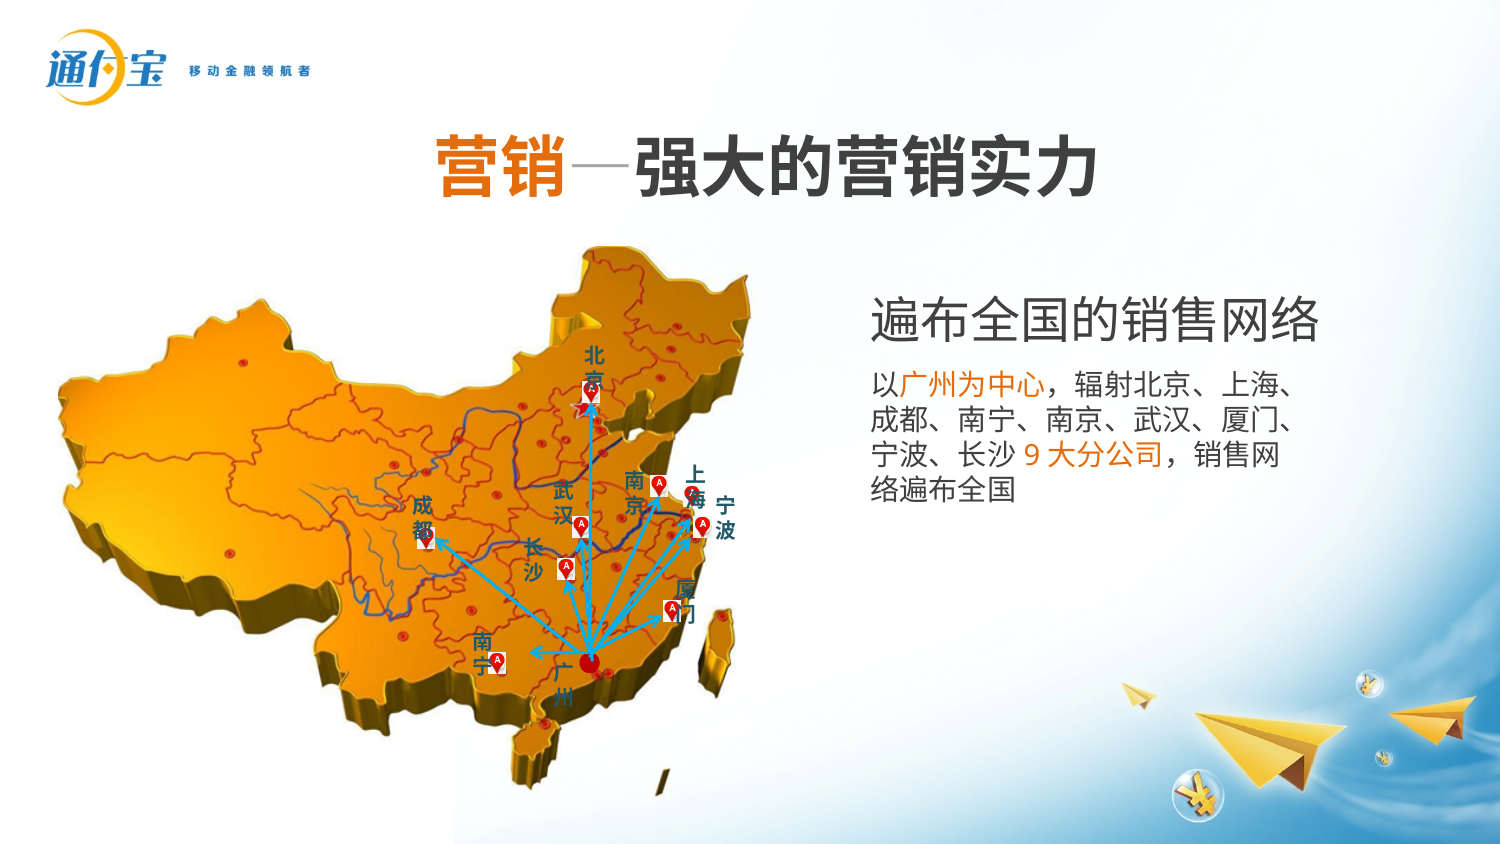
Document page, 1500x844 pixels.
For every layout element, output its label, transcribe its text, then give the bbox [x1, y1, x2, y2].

text_box 以广州为中心，辐射北京、上海、成都、南宁、南京、武汉、厦门、宁波、长沙9大分公司，销售网络遍布全国 [855, 359, 1313, 514]
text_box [58, 245, 762, 809]
picture [0, 0, 1500, 844]
text_box 遍布全国的销售网络 [855, 281, 1442, 356]
text_box 营销—强大的营销实力 [269, 117, 1266, 212]
